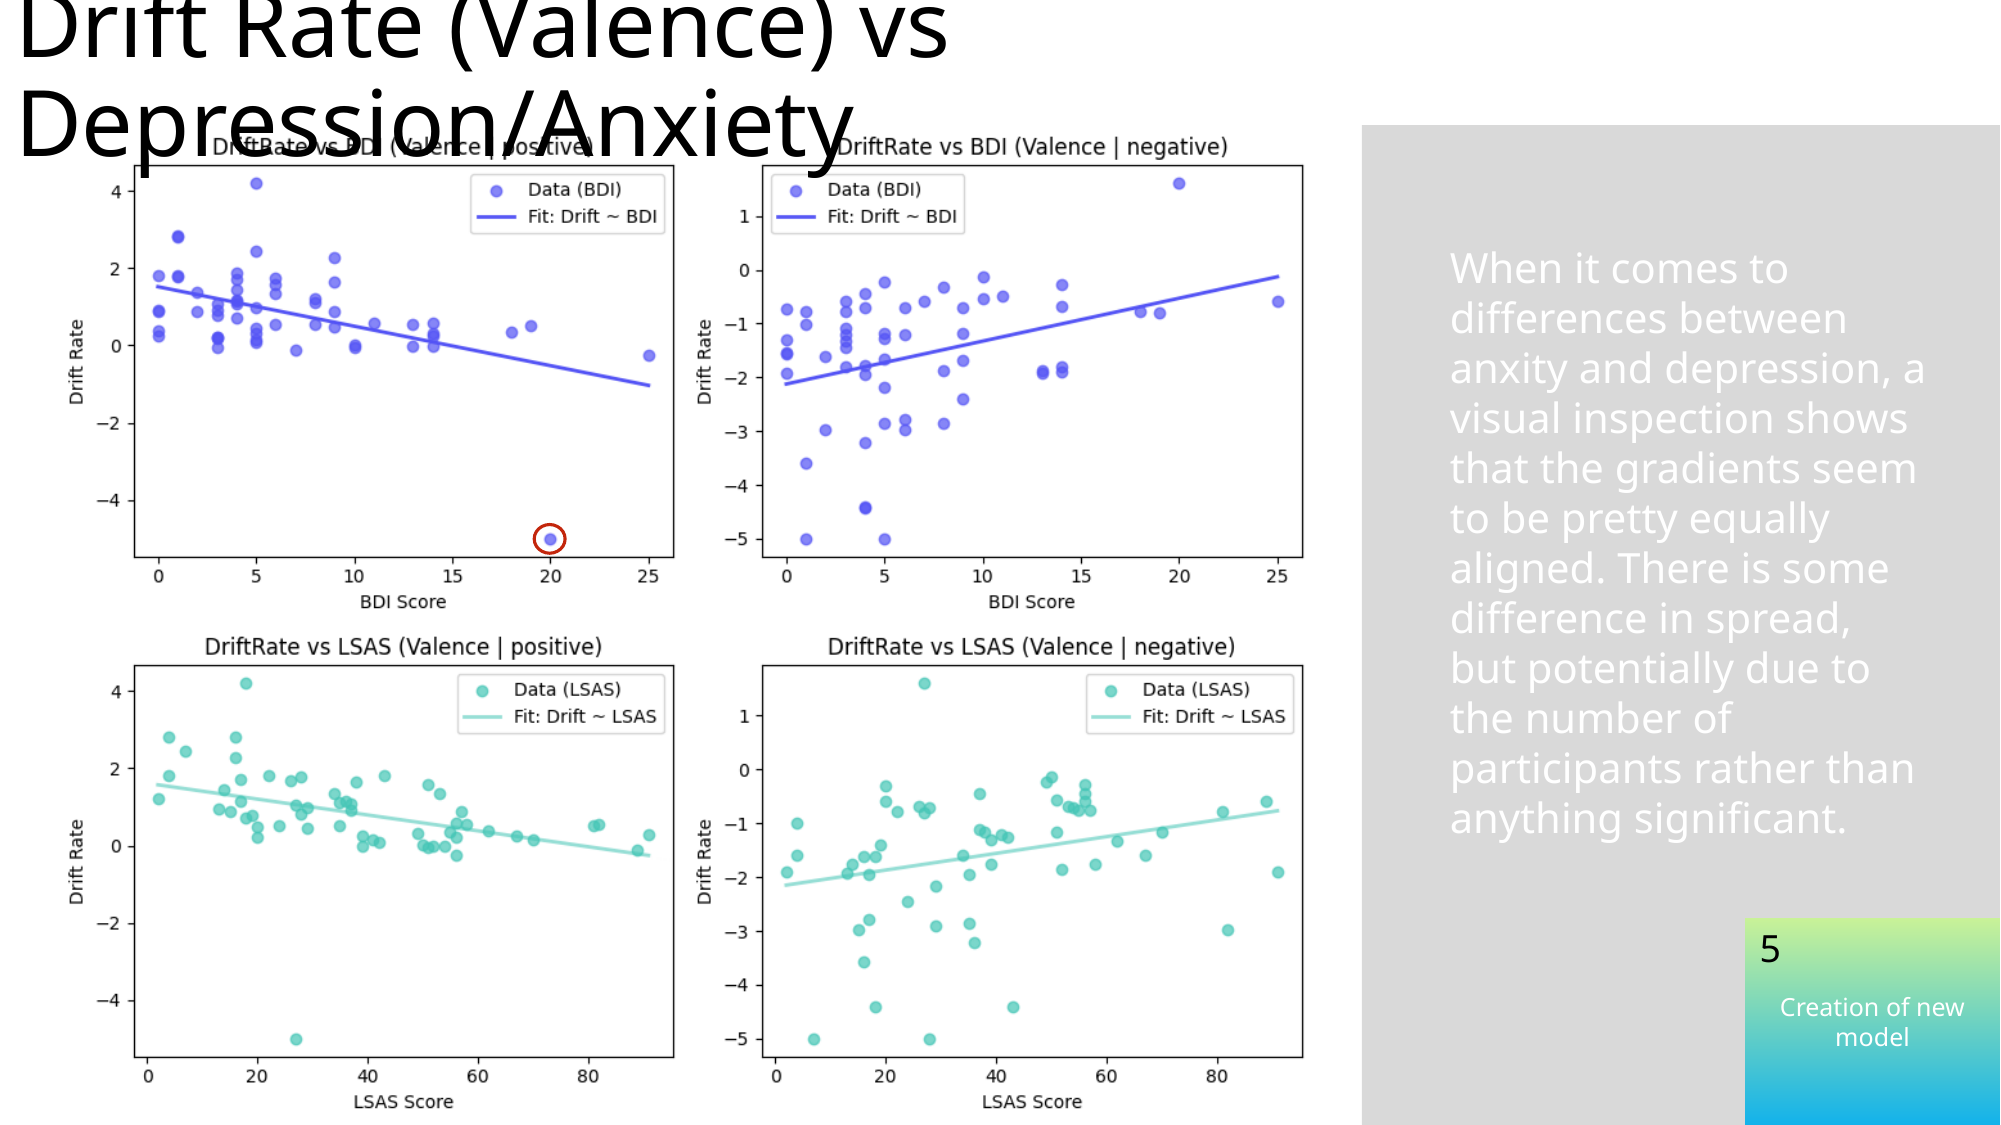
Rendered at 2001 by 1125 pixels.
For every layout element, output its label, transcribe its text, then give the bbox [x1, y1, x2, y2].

text_box [1360, 123, 2000, 1125]
text_box Creation of new model [1745, 918, 2000, 1125]
title Drift Rate (Valence) vs Depression/Anxiety [0, 0, 1725, 186]
text_box When it comes to differences between anxity and depression, a visual inspection shows that the gradients seem to be pretty equally aligned. There is some difference in spread, but potentially due to the number of participants rather than anything significant. [1435, 234, 1943, 850]
text_box 5 [1744, 918, 1796, 978]
picture [57, 124, 1315, 1125]
